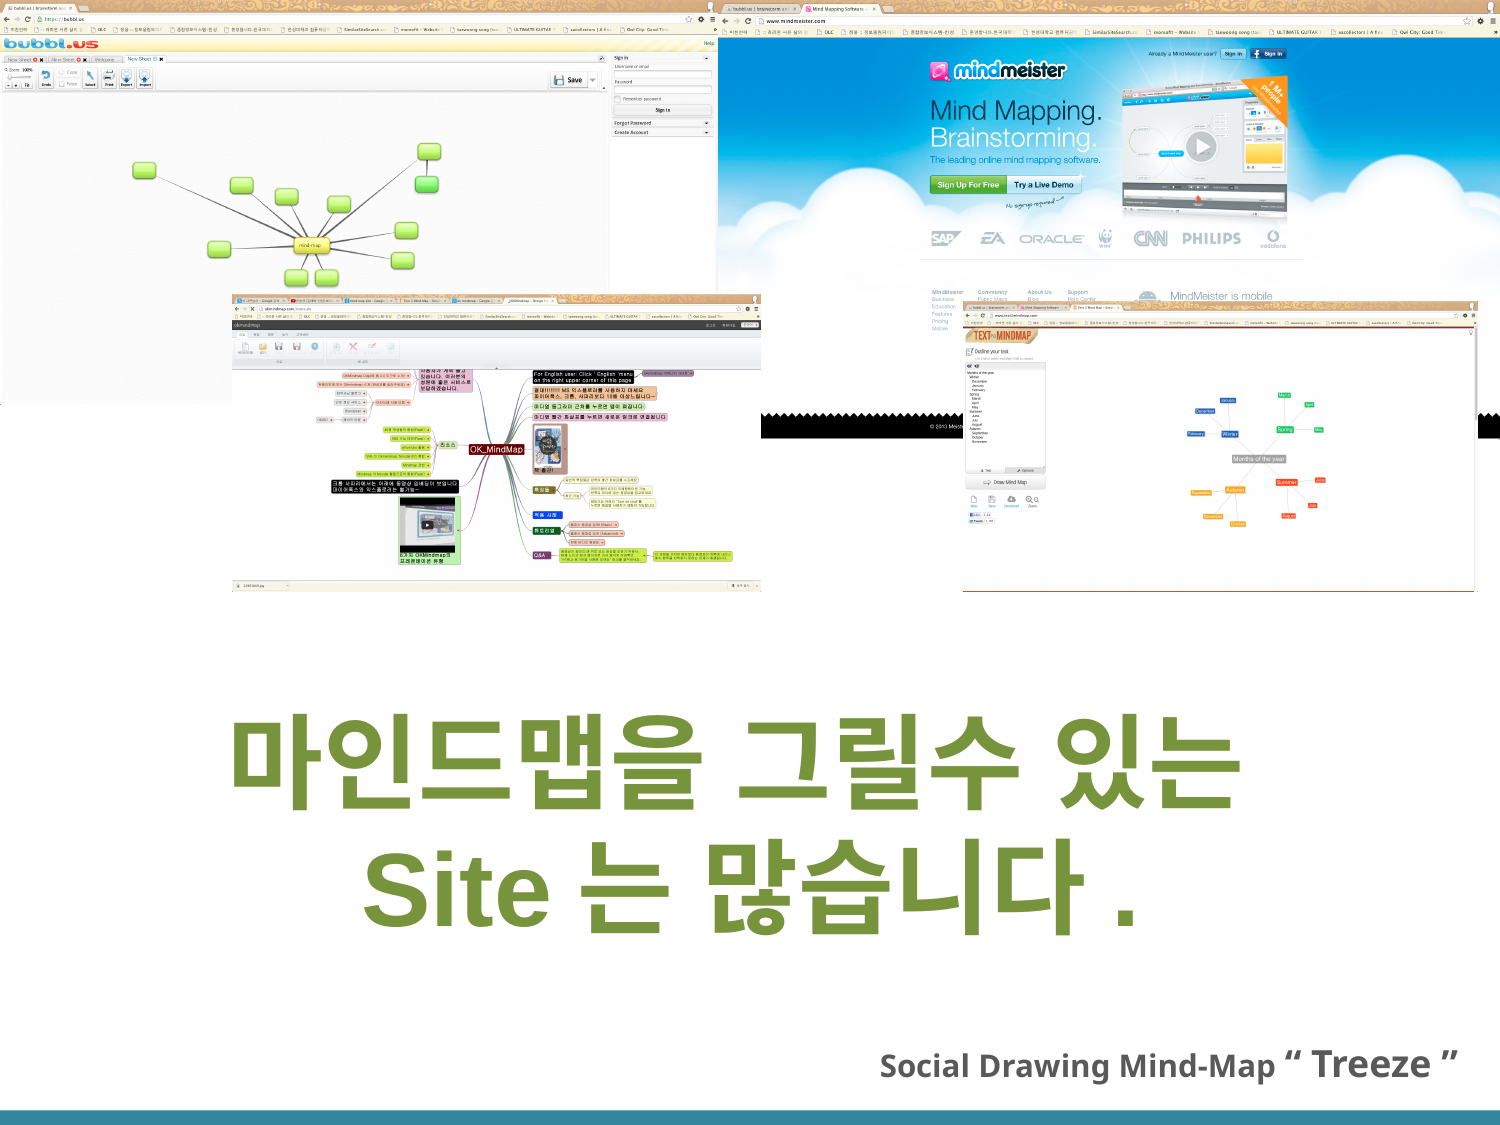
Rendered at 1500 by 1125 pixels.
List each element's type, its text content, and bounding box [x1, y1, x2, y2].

text_box [0, 1108, 1500, 1125]
text_box 마인드맵을 그릴수 있는 Site는 많습니다. [226, 696, 1275, 947]
picture [0, 0, 1500, 592]
text_box Social Drawing Mind-Map “ Treeze ” [865, 1032, 1500, 1093]
